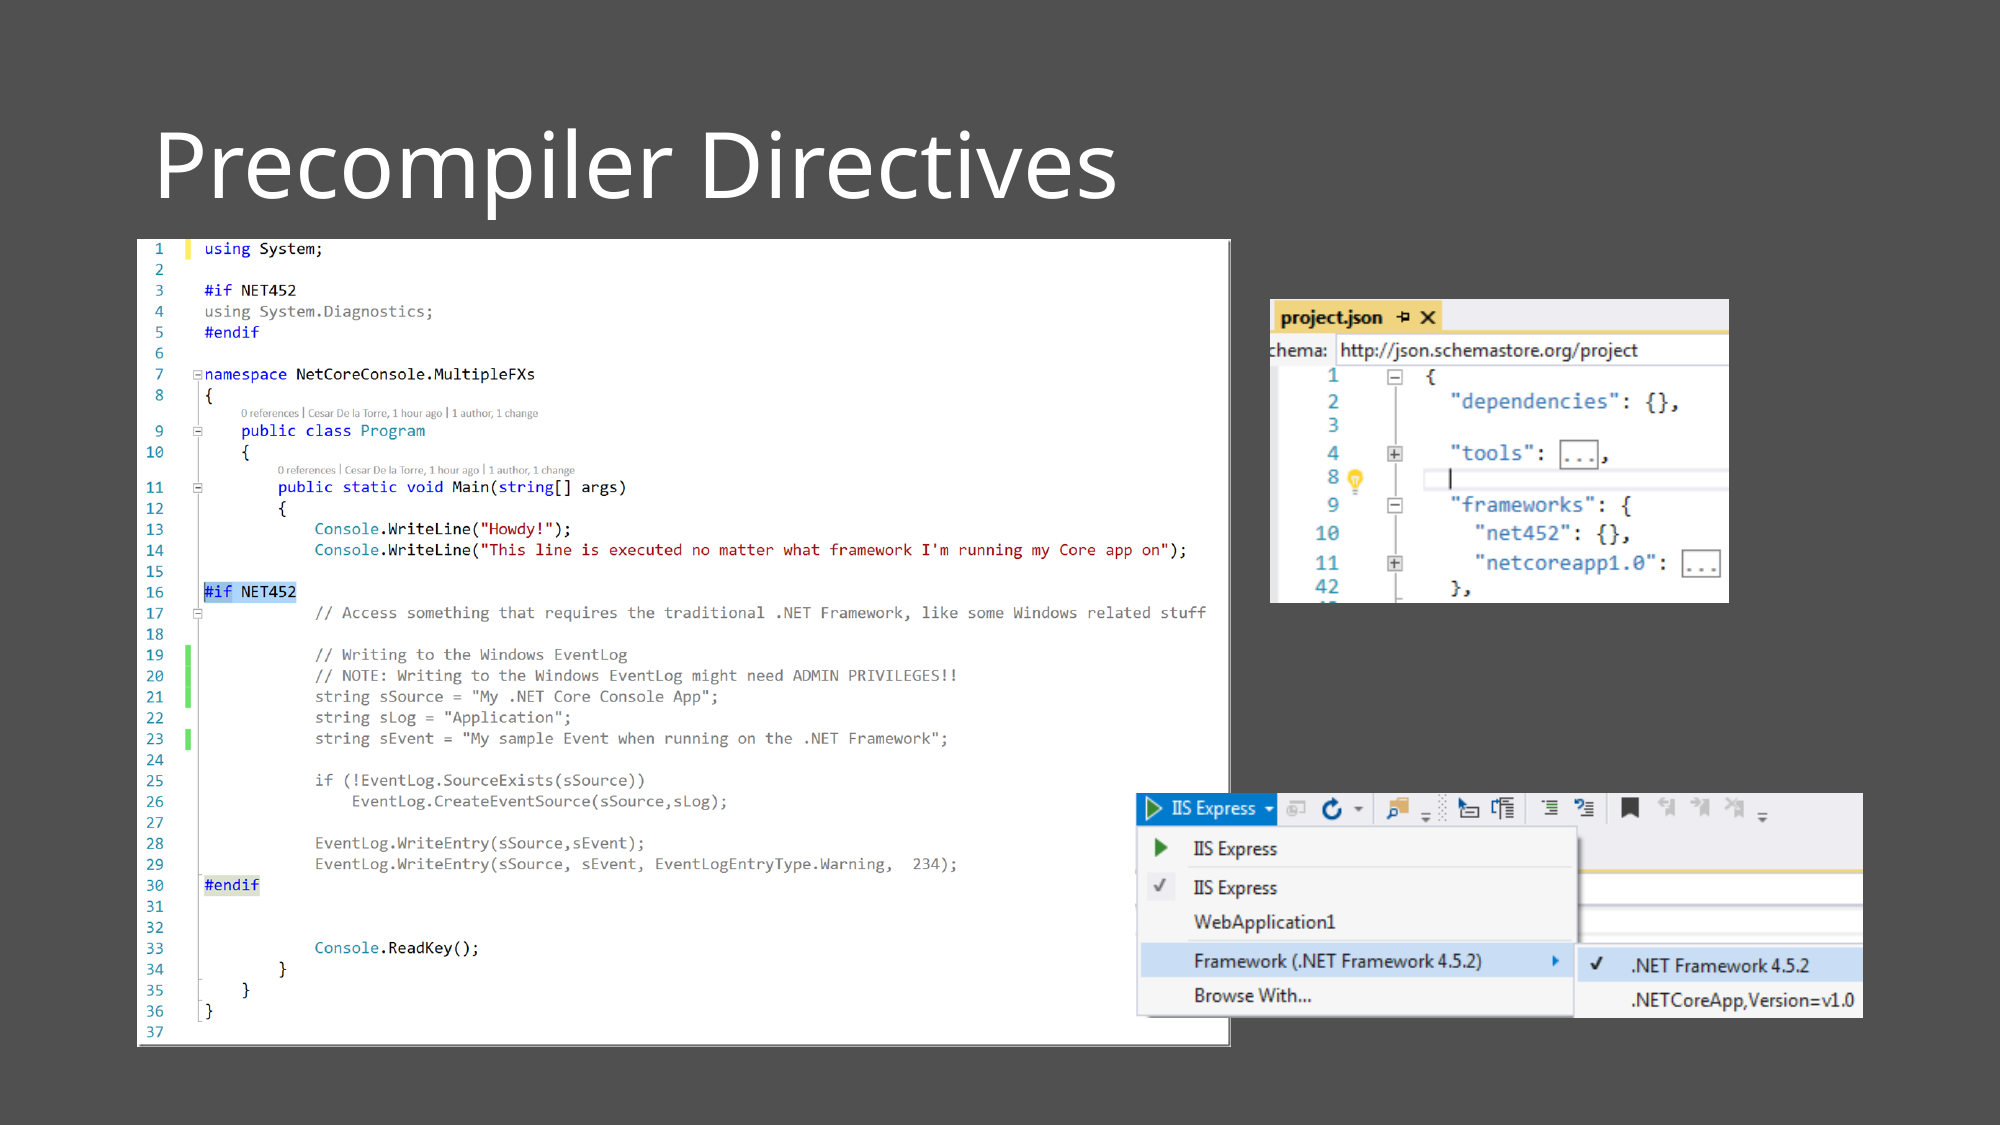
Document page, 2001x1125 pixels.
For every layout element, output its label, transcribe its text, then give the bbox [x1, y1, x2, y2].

picture [137, 239, 1863, 1047]
picture [1270, 299, 1729, 603]
title Precompiler Directives [137, 59, 1863, 278]
